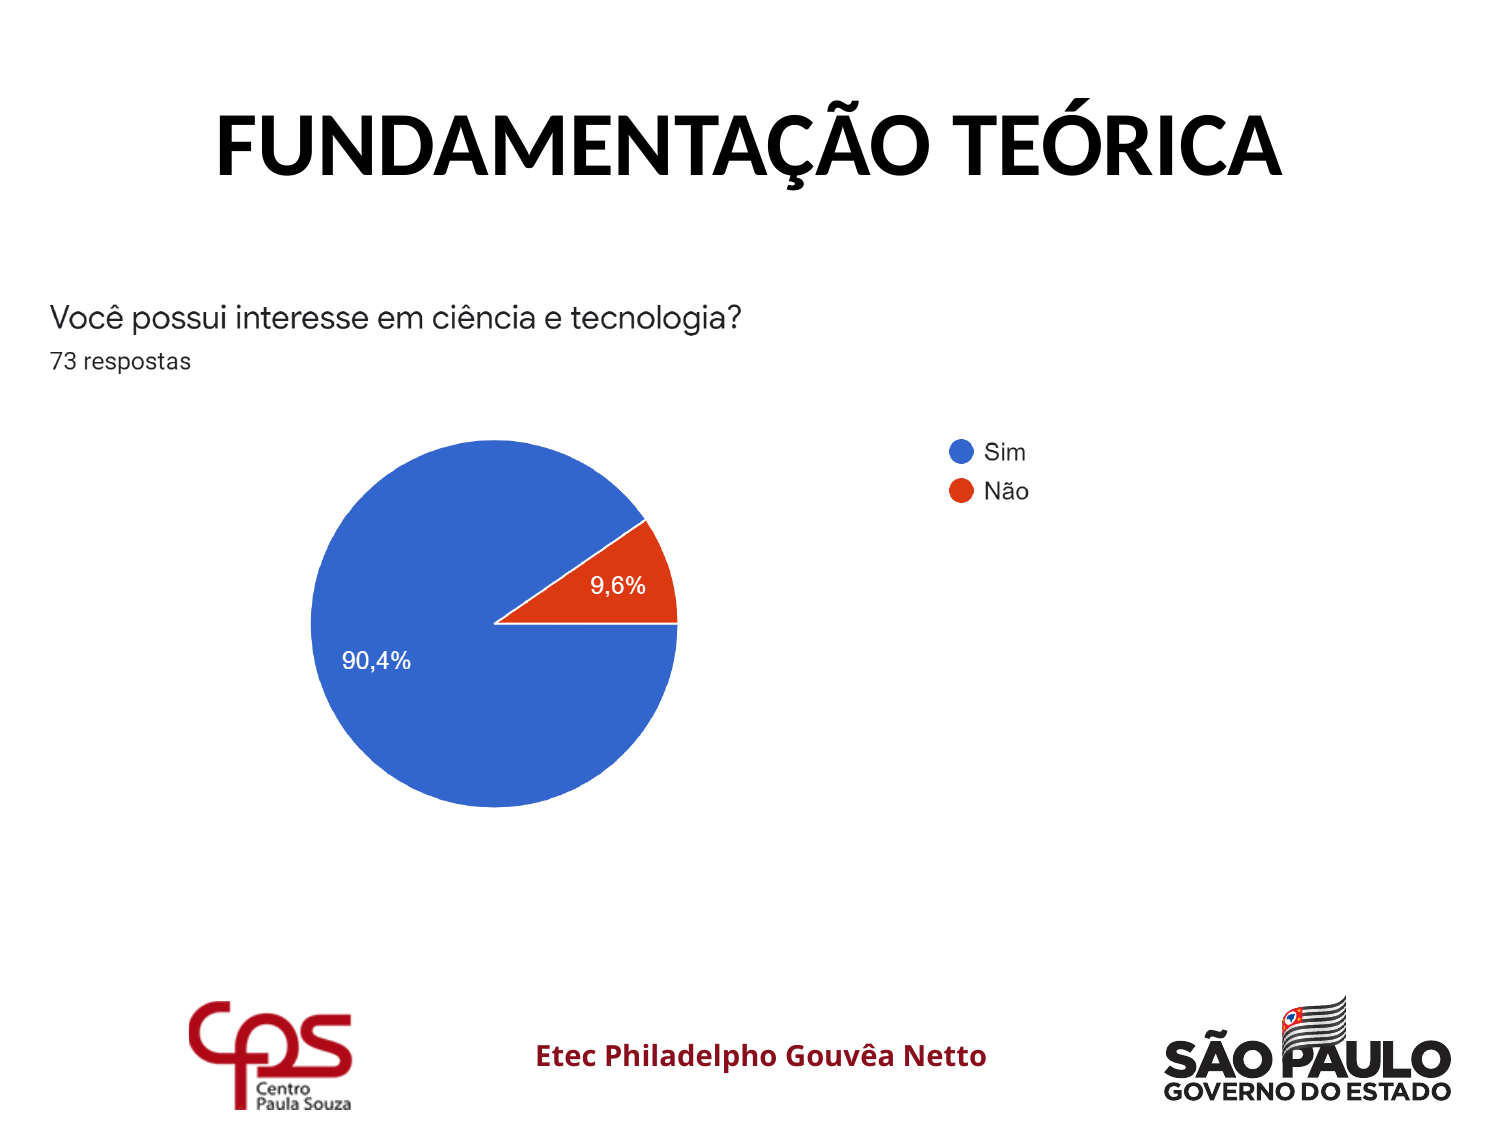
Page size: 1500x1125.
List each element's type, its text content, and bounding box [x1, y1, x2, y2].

text_box Etec Philadelpho Gouvêa Netto [520, 1030, 1003, 1080]
picture [188, 1001, 374, 1110]
picture [0, 246, 1500, 879]
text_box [1163, 994, 1452, 1103]
title FUNDAMENTAÇÃO TEÓRICA [75, 45, 1425, 233]
